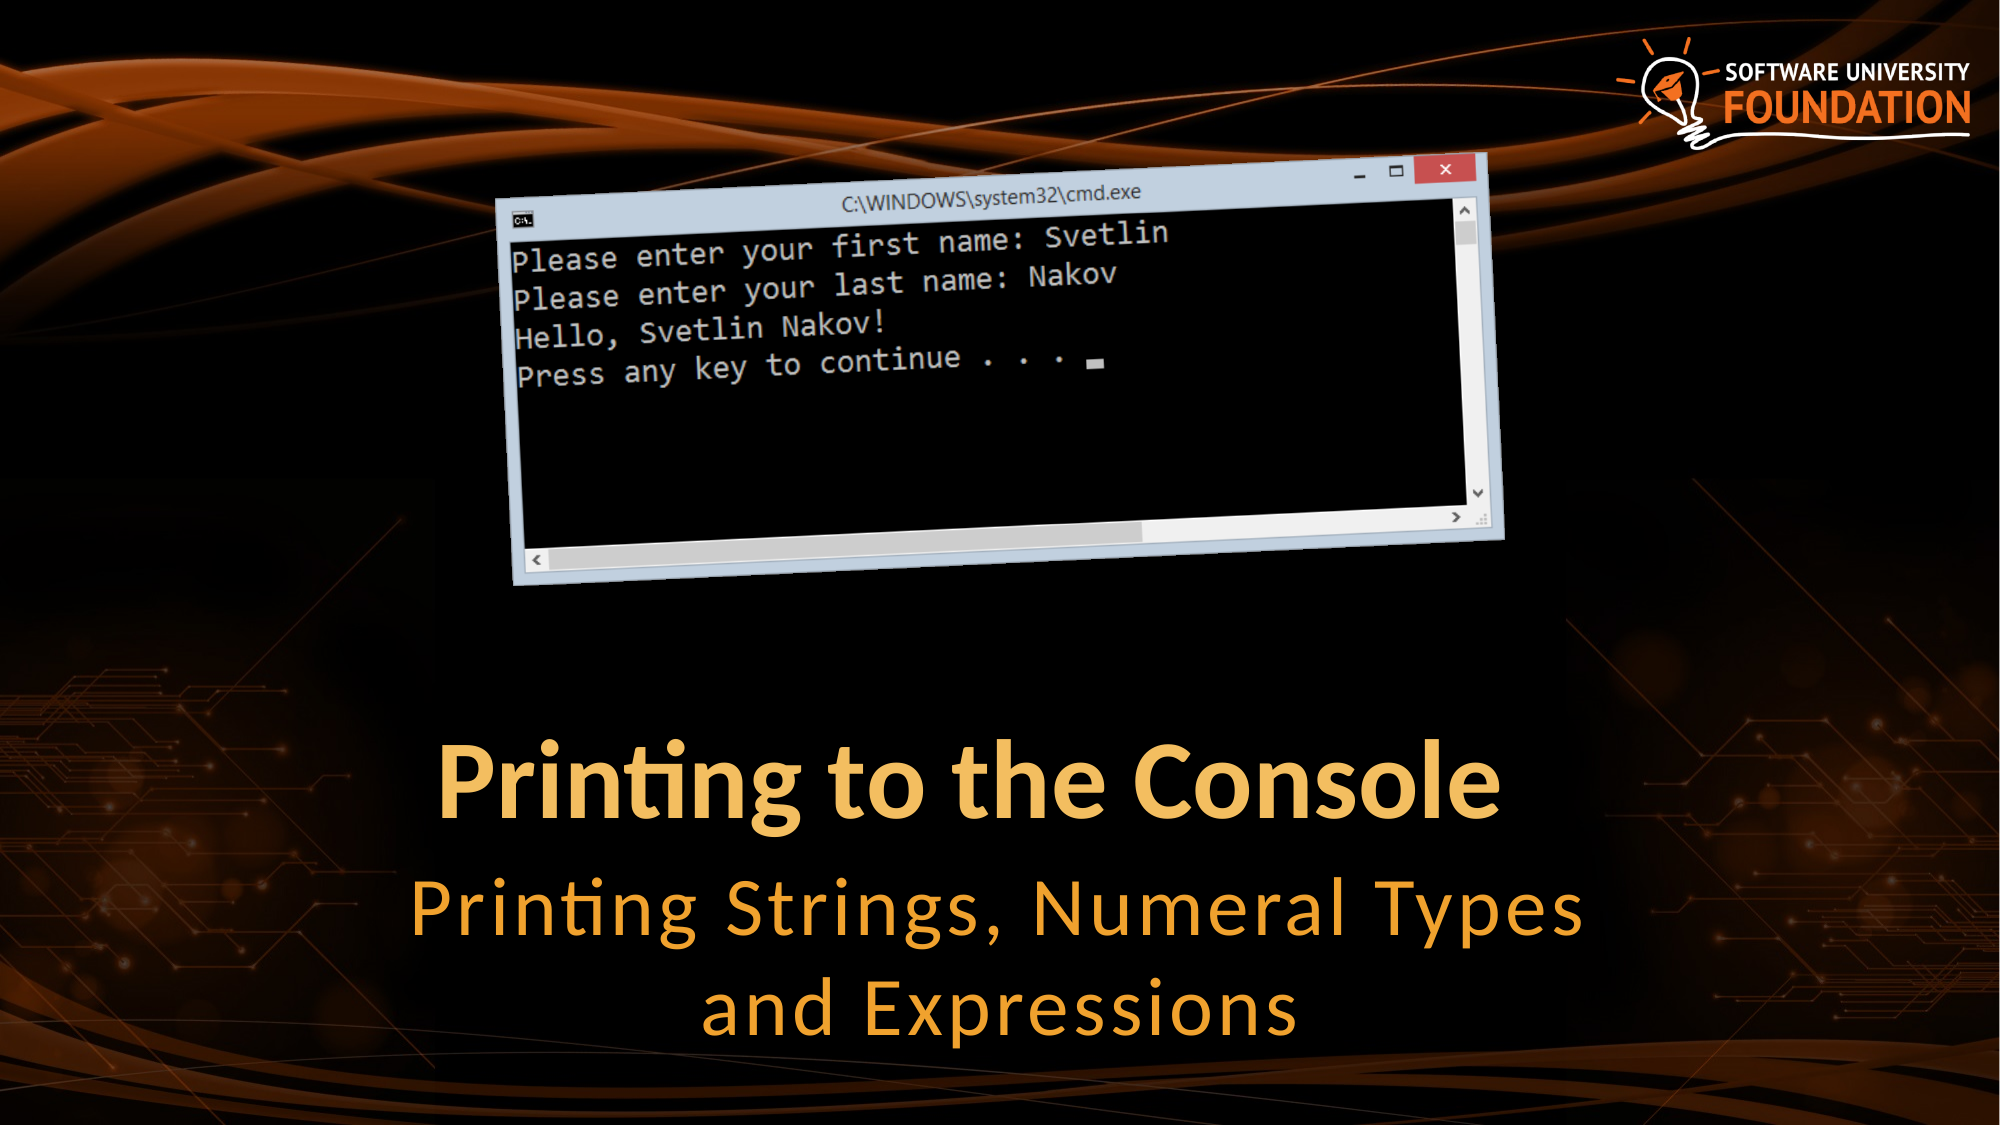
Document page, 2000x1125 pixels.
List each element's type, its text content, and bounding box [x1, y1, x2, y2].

text_box Printing Strings, Numeral Types and Expressions [312, 851, 1688, 1052]
title Printing to the Console [237, 712, 1704, 848]
picture [0, 0, 2000, 1125]
